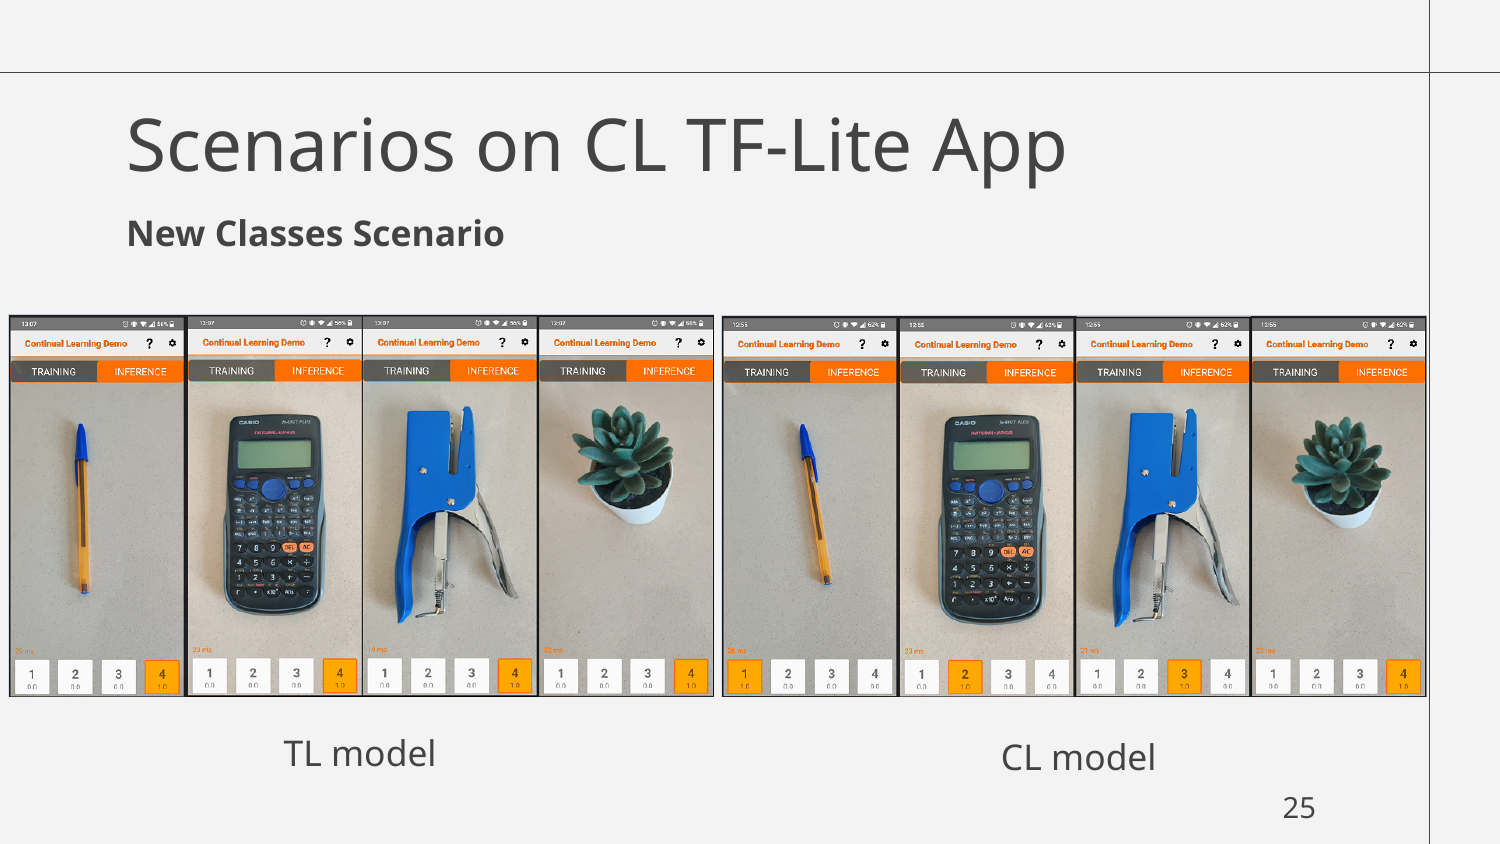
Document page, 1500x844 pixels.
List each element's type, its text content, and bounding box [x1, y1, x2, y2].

picture [7, 314, 714, 697]
picture [720, 314, 1427, 697]
slide_number 25 [1241, 773, 1332, 839]
text_box TL model [155, 740, 565, 774]
text_box CL model [874, 744, 1284, 778]
text_box New Classes Scenario [110, 219, 714, 254]
title Scenarios on CL TF-Lite App [110, 83, 1413, 164]
